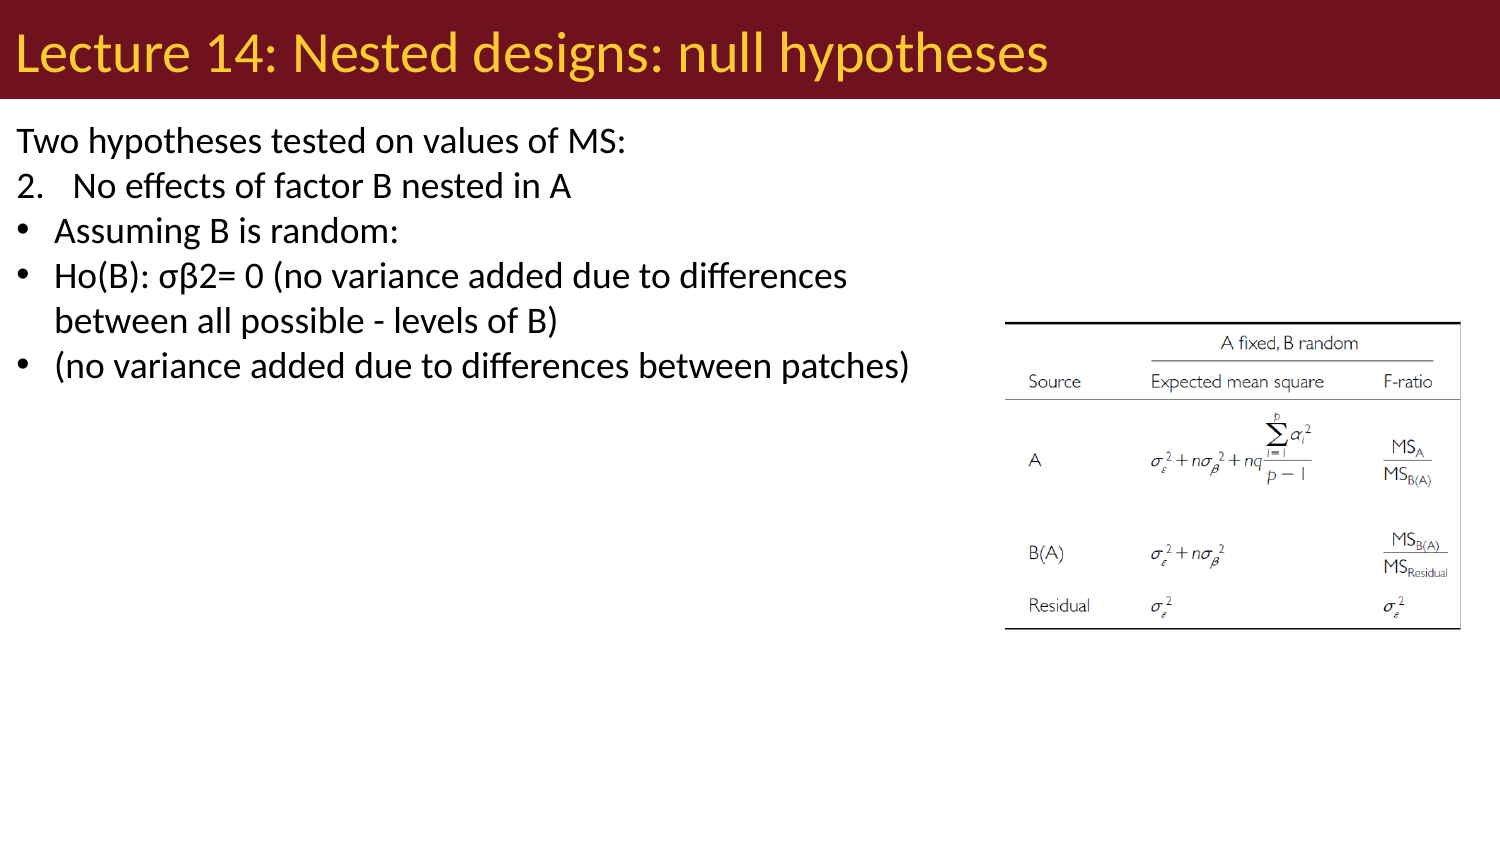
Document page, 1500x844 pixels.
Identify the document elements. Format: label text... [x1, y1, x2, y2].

list Two hypotheses tested on values of MS: No effects of factor B nested in A Assuming B is random: Ho(B): σβ2= 0 (no variance added due to differences between all possible - levels of B) (no variance added due to differences between patches) [1, 108, 988, 844]
picture [1003, 320, 1461, 630]
title Lecture 14: Nested designs: null hypotheses [0, 0, 1500, 99]
